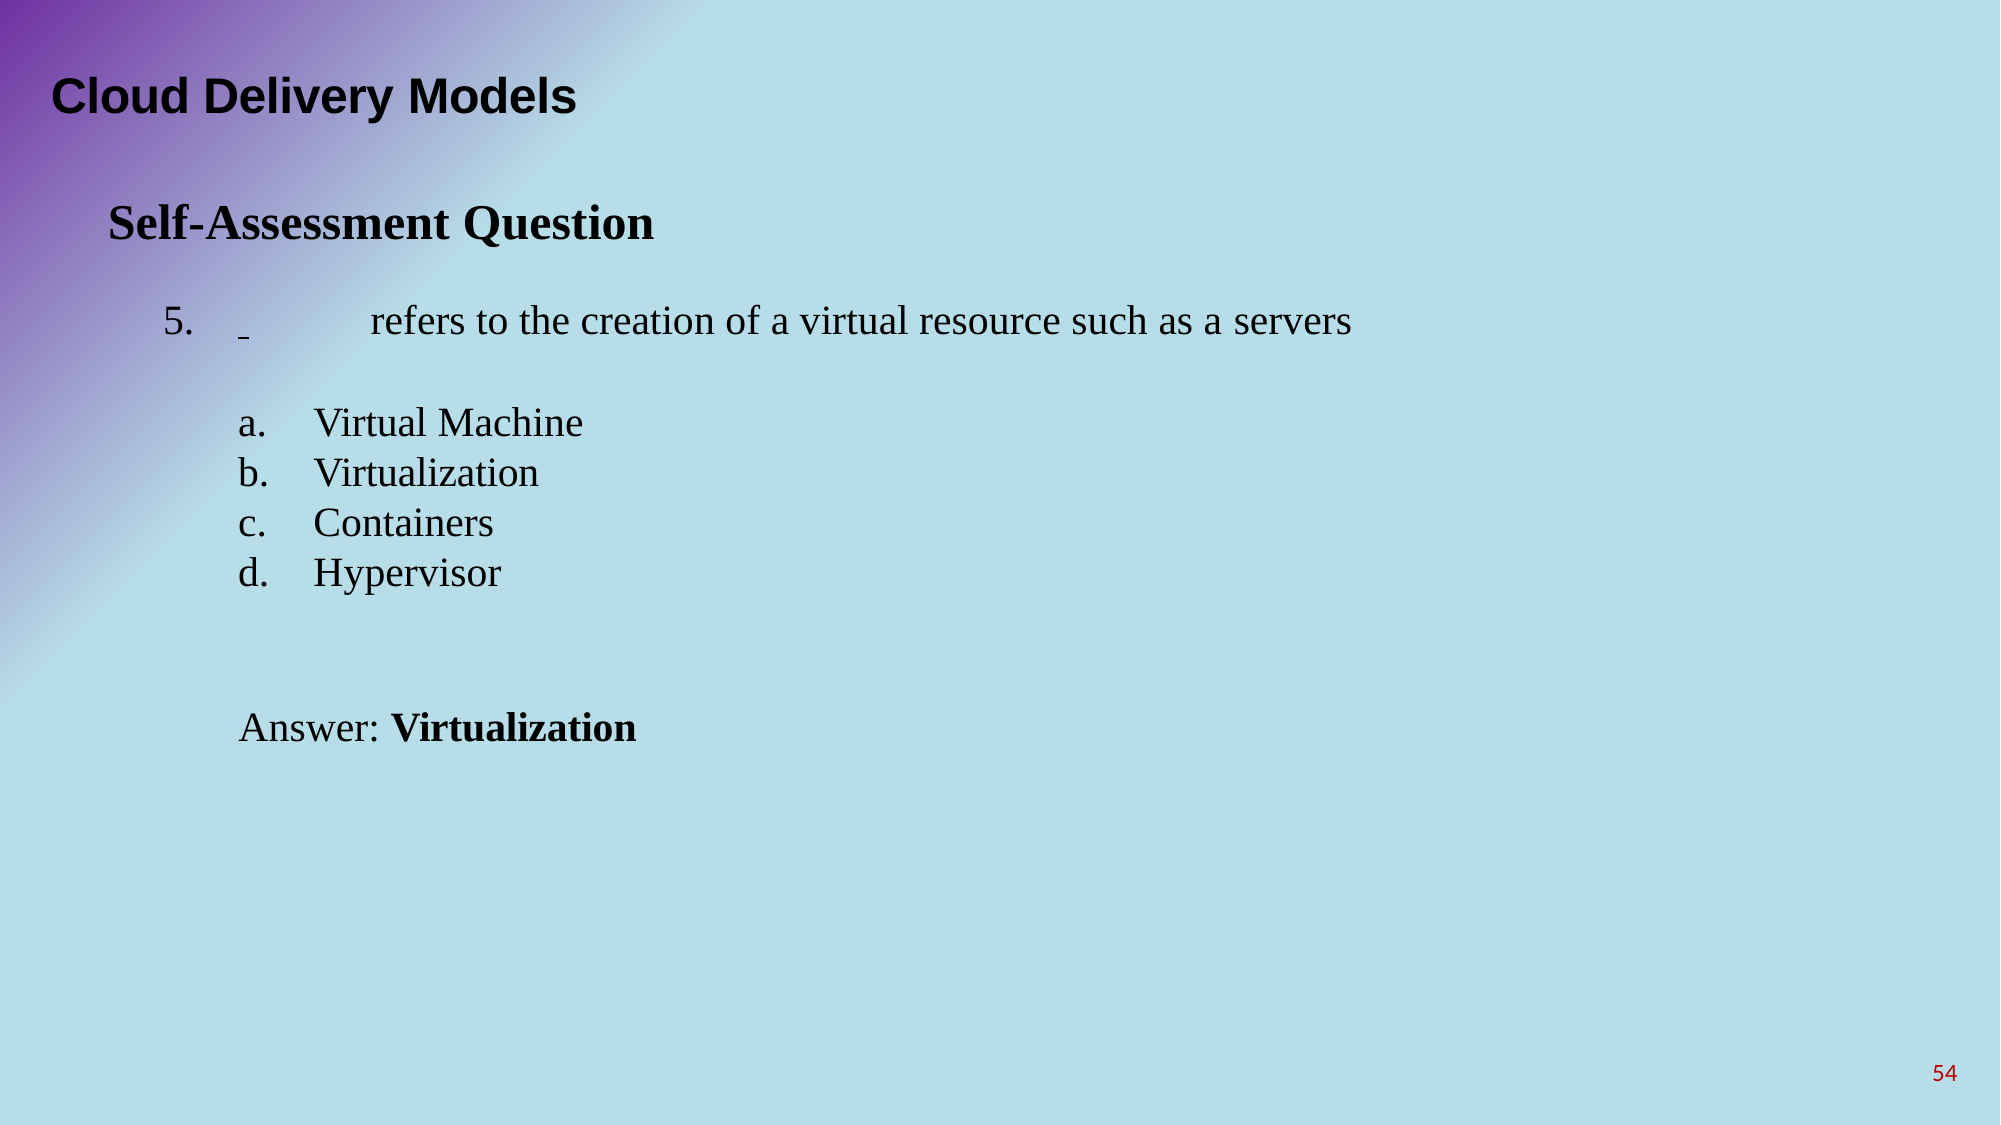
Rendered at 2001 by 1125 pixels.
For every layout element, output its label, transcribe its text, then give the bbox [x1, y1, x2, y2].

slide_number 54 [1925, 1060, 1964, 1125]
title Cloud Delivery Models [48, 61, 581, 251]
text_box Self-Assessment Question refers to the creation of a virtual resource such as a servers Virtual Machine Virtualization Containers Hypervisor Answer: Virtualization [105, 187, 1519, 750]
